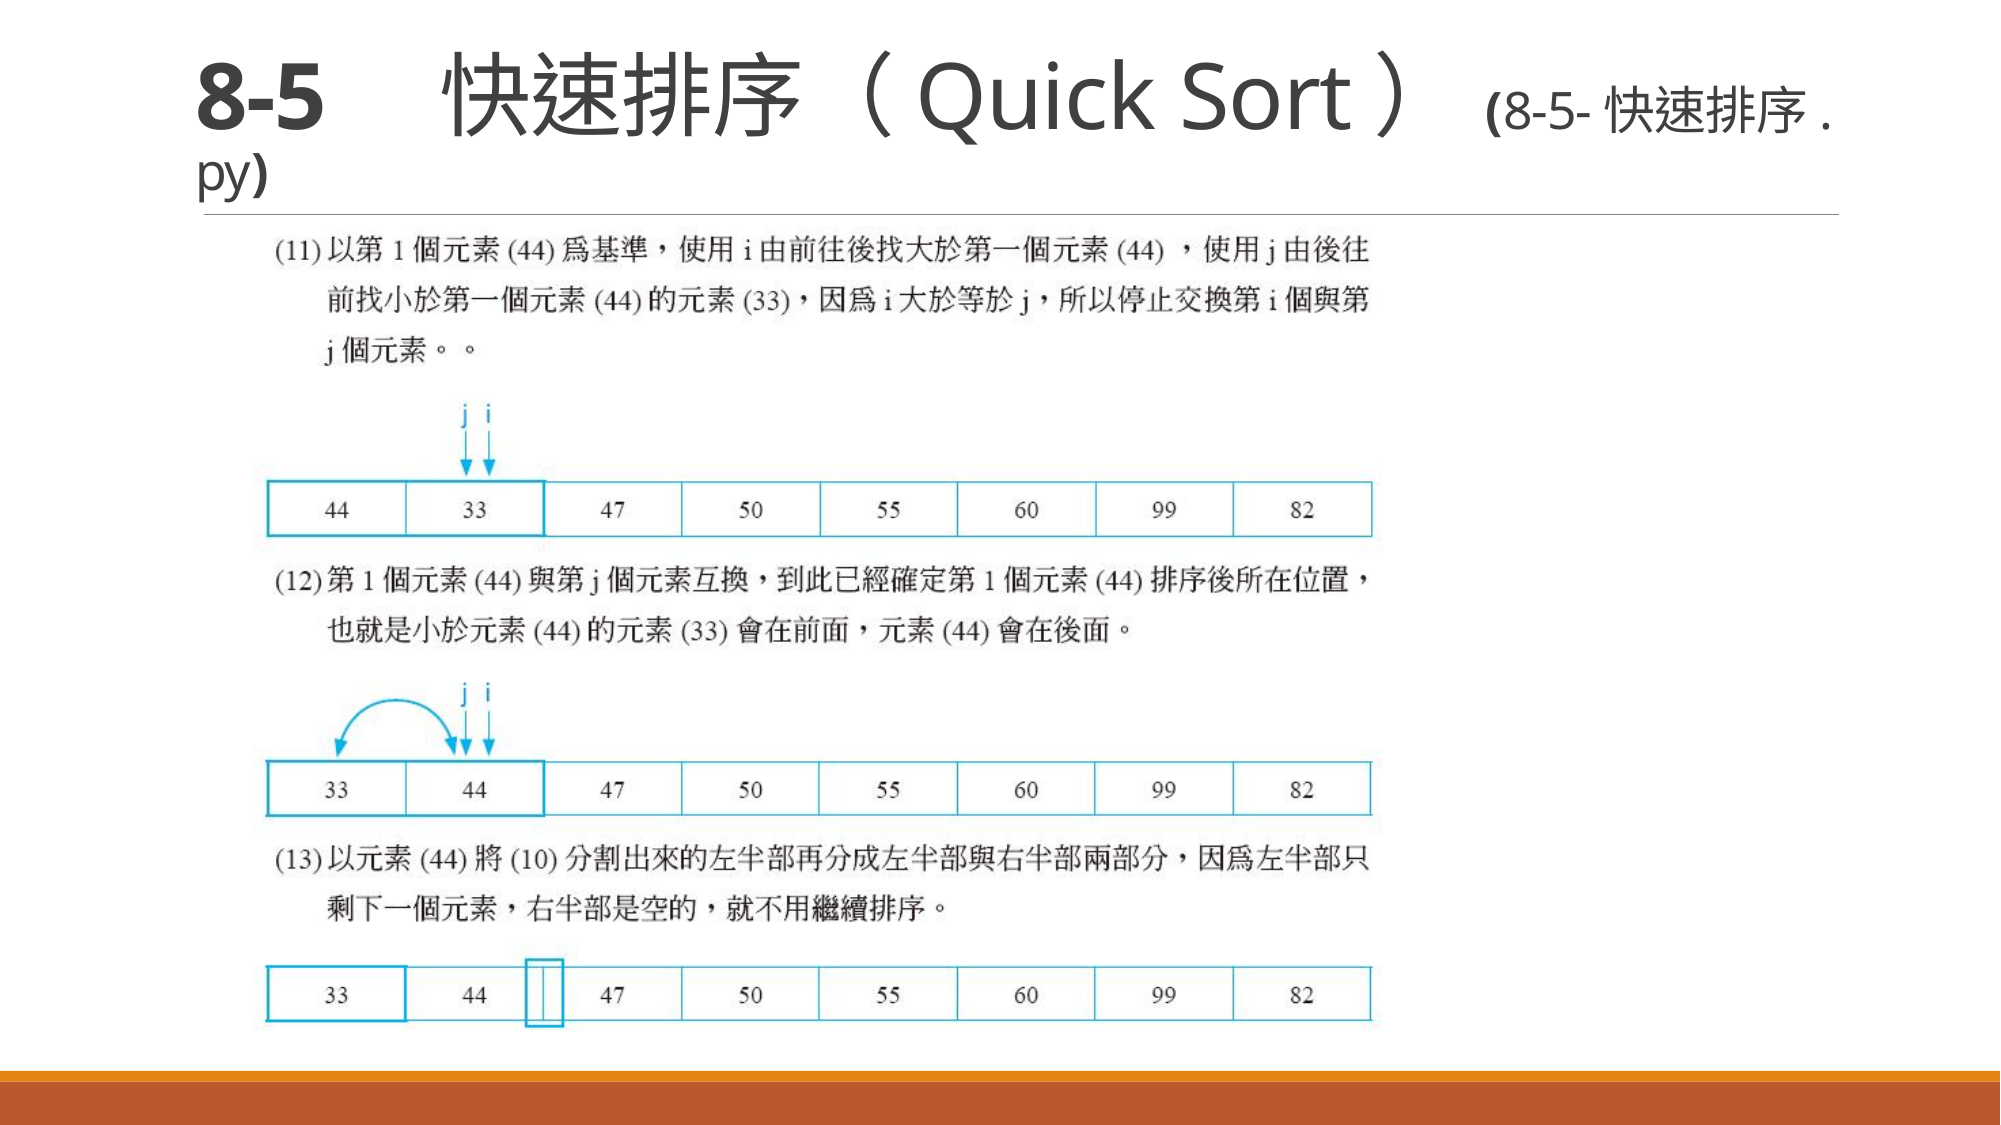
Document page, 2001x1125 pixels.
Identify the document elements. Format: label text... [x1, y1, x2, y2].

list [252, 226, 1389, 1036]
title 8-5 快速排序（Quick Sort）(8-5-快速排序.py) [180, 47, 1830, 209]
